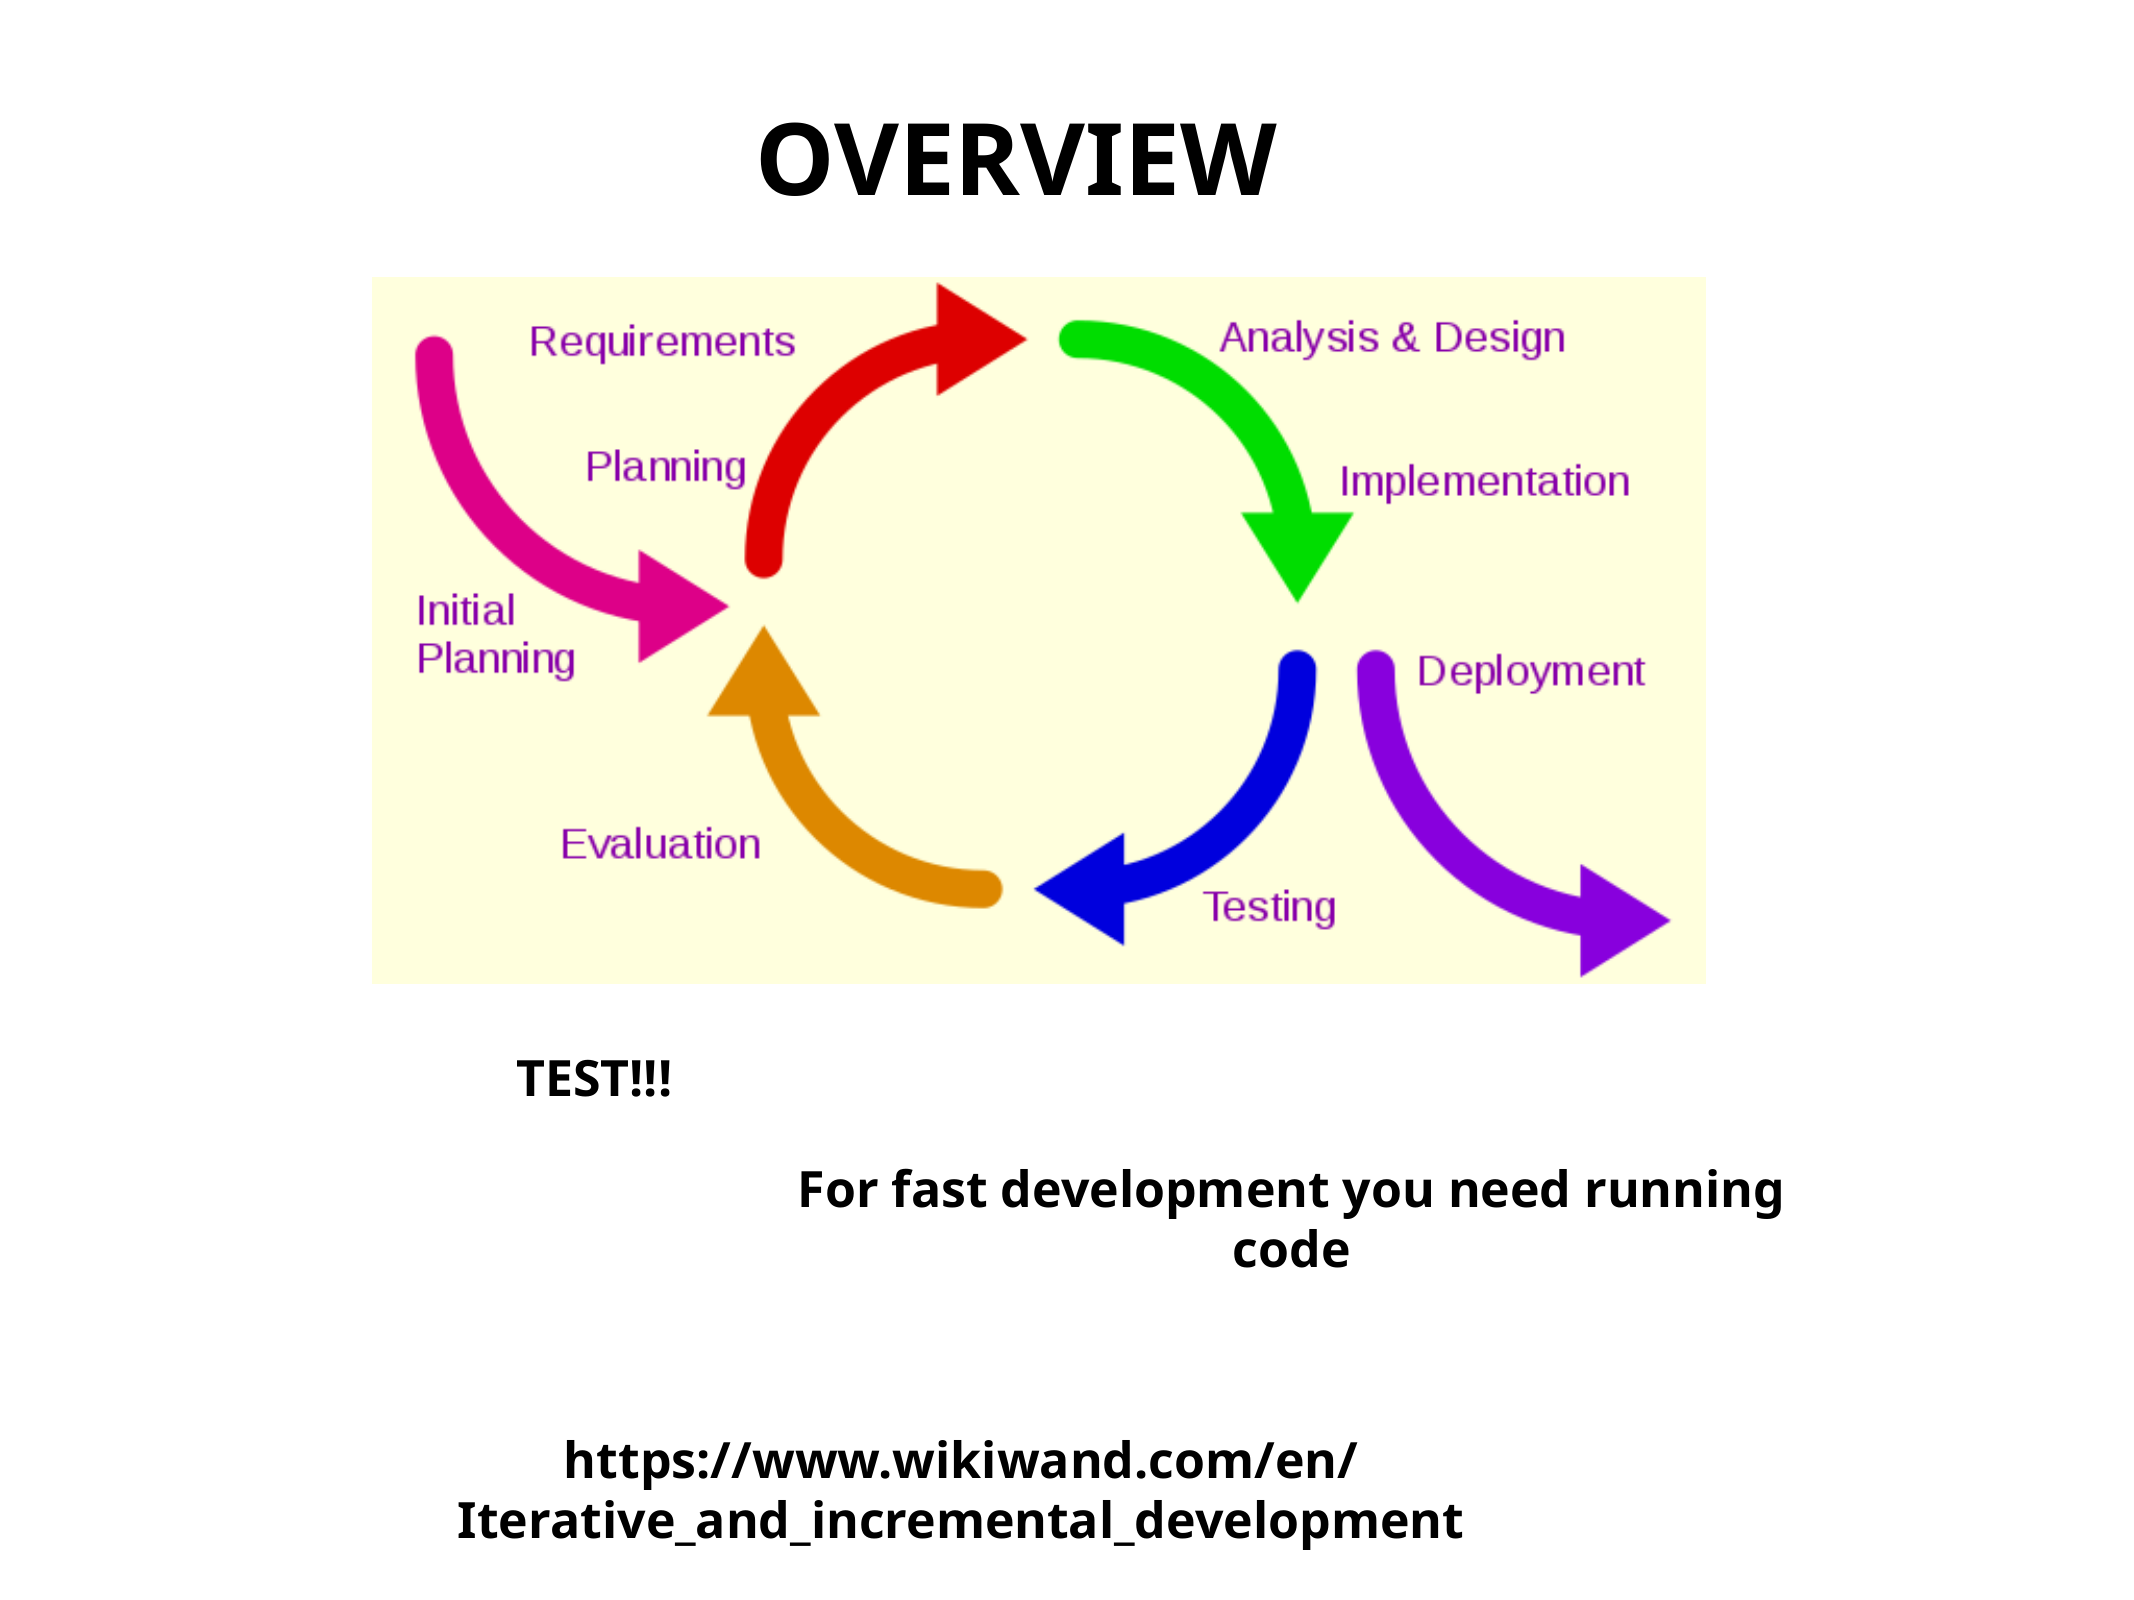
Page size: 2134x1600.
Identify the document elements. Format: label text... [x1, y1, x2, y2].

text_box TEST!!! [501, 1037, 688, 1115]
text_box https://www.wikiwand.com/en/Iterative_and_incremental_development [104, 1420, 1818, 1558]
text_box OVERVIEW [743, 87, 1290, 224]
text_box For fast development you need running code [749, 1149, 1834, 1286]
picture [371, 277, 1706, 984]
